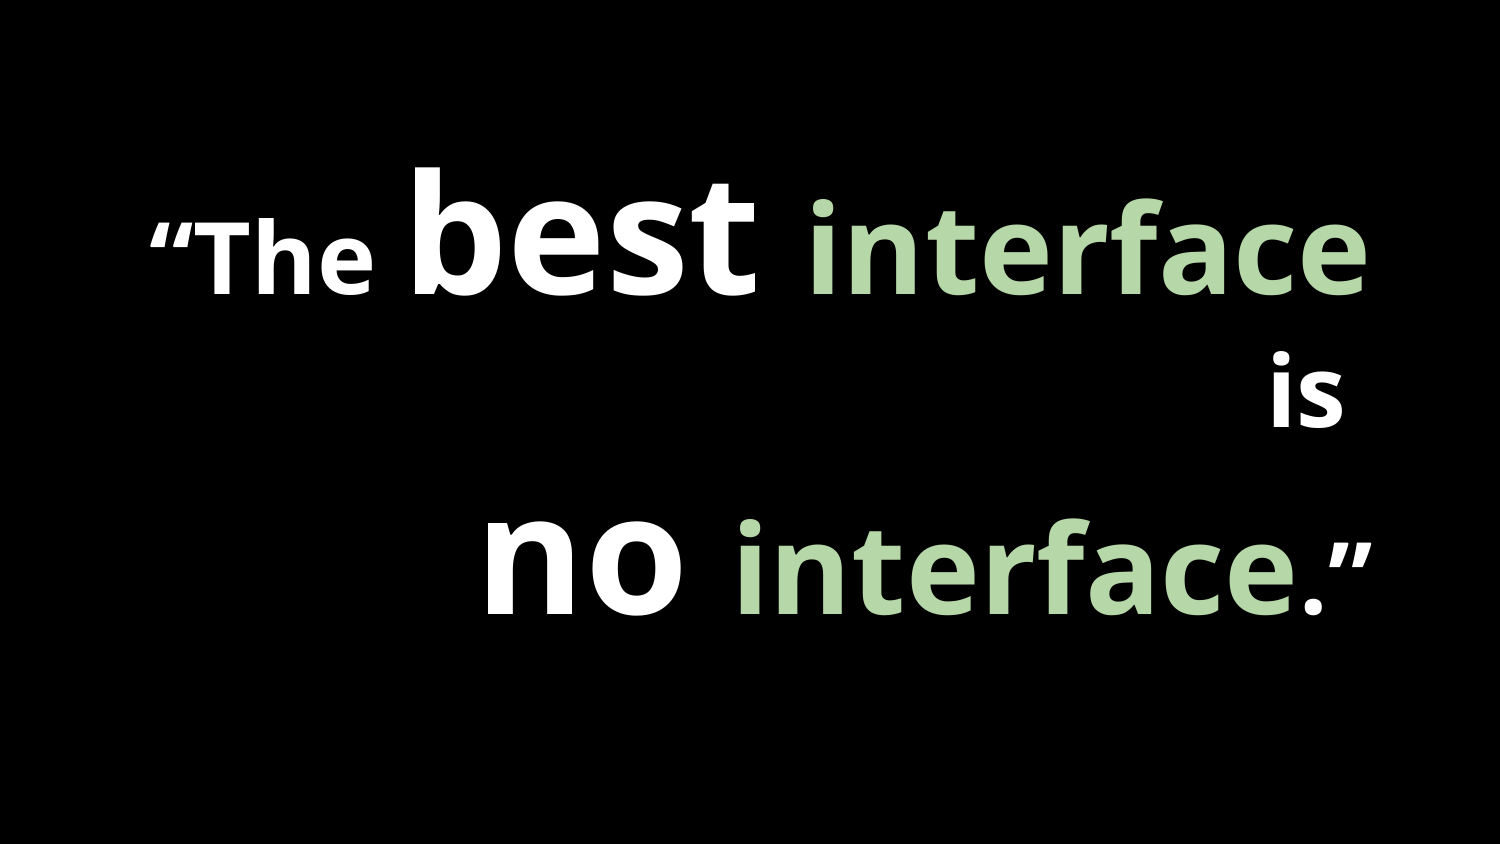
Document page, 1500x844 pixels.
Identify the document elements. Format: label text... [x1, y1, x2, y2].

title “The best interface is no interface.” [112, 259, 1388, 663]
